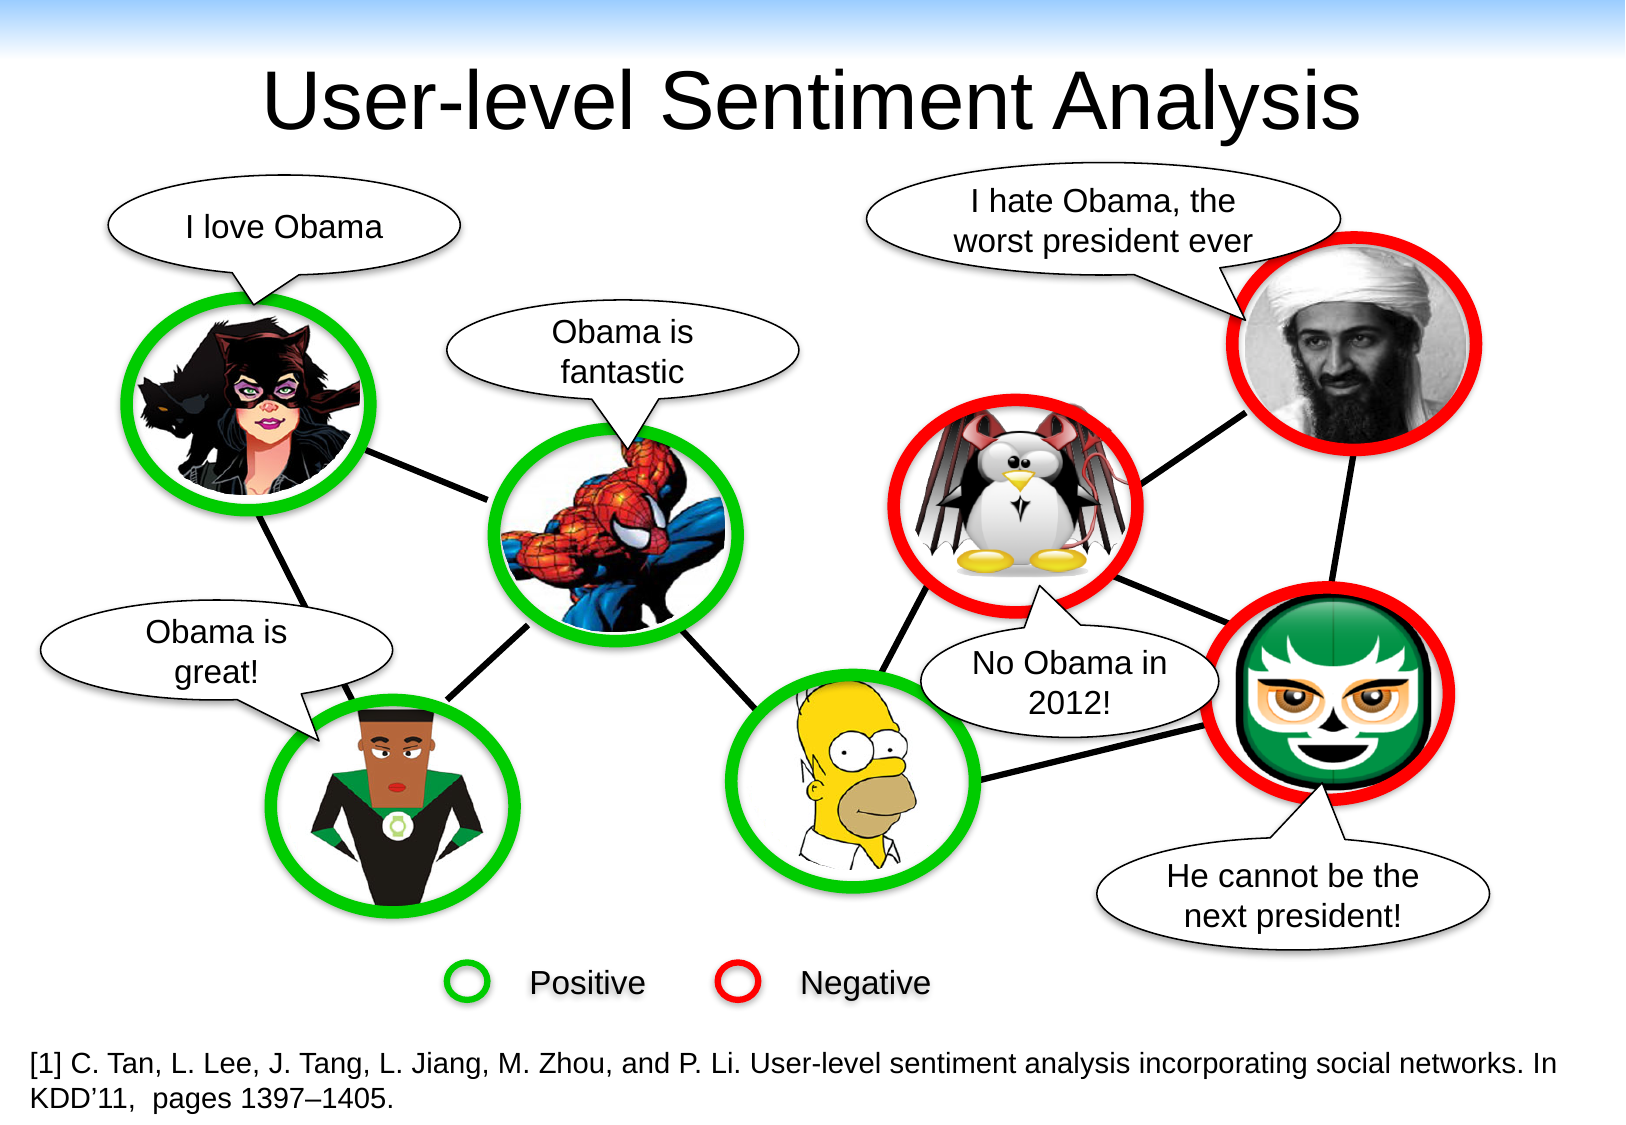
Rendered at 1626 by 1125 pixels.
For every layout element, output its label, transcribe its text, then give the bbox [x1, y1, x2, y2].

text_box [270, 768, 278, 845]
text_box [1206, 710, 1213, 734]
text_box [676, 624, 759, 713]
text_box [892, 467, 901, 545]
title User-level Sentiment Analysis [44, 30, 1581, 162]
text_box [803, 879, 903, 889]
picture [1218, 587, 1443, 795]
text_box [730, 495, 739, 574]
picture [135, 287, 360, 495]
text_box [730, 741, 739, 821]
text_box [1110, 574, 1233, 626]
text_box [1] C. Tan, L. Lee, J. Tang, L. Jiang, M. Zhou, and P. Li. User-level sentiment analysis incorporating social networks. In KDD’11, pages 1397–1405. [0, 1037, 1625, 1125]
text_box Positive [514, 949, 784, 1013]
text_box [364, 368, 372, 440]
text_box [1332, 236, 1402, 245]
text_box [125, 376, 130, 432]
picture [284, 699, 509, 907]
text_box Obama is fantastic [446, 299, 800, 423]
text_box No Obama in 2012! [935, 604, 1213, 723]
text_box Obama is great! [39, 599, 278, 722]
text_box [965, 604, 1027, 614]
text_box I love Obama [107, 174, 462, 285]
text_box Negative [785, 949, 1057, 1013]
picture [906, 387, 1132, 595]
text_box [974, 724, 1206, 782]
picture [1244, 247, 1466, 448]
text_box I hate Obama, the worst president ever [865, 161, 1342, 319]
text_box [1469, 306, 1477, 382]
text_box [257, 512, 353, 701]
picture [744, 662, 969, 870]
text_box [879, 581, 930, 676]
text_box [365, 449, 488, 501]
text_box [1330, 449, 1355, 588]
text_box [1130, 412, 1247, 492]
picture [500, 424, 726, 632]
text_box Obama is great! [357, 619, 394, 681]
text_box [716, 961, 760, 1001]
text_box He cannot be the next president! [1096, 804, 1491, 951]
text_box [1231, 326, 1239, 381]
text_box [446, 624, 529, 701]
text_box [446, 961, 489, 1001]
text_box [204, 504, 293, 512]
